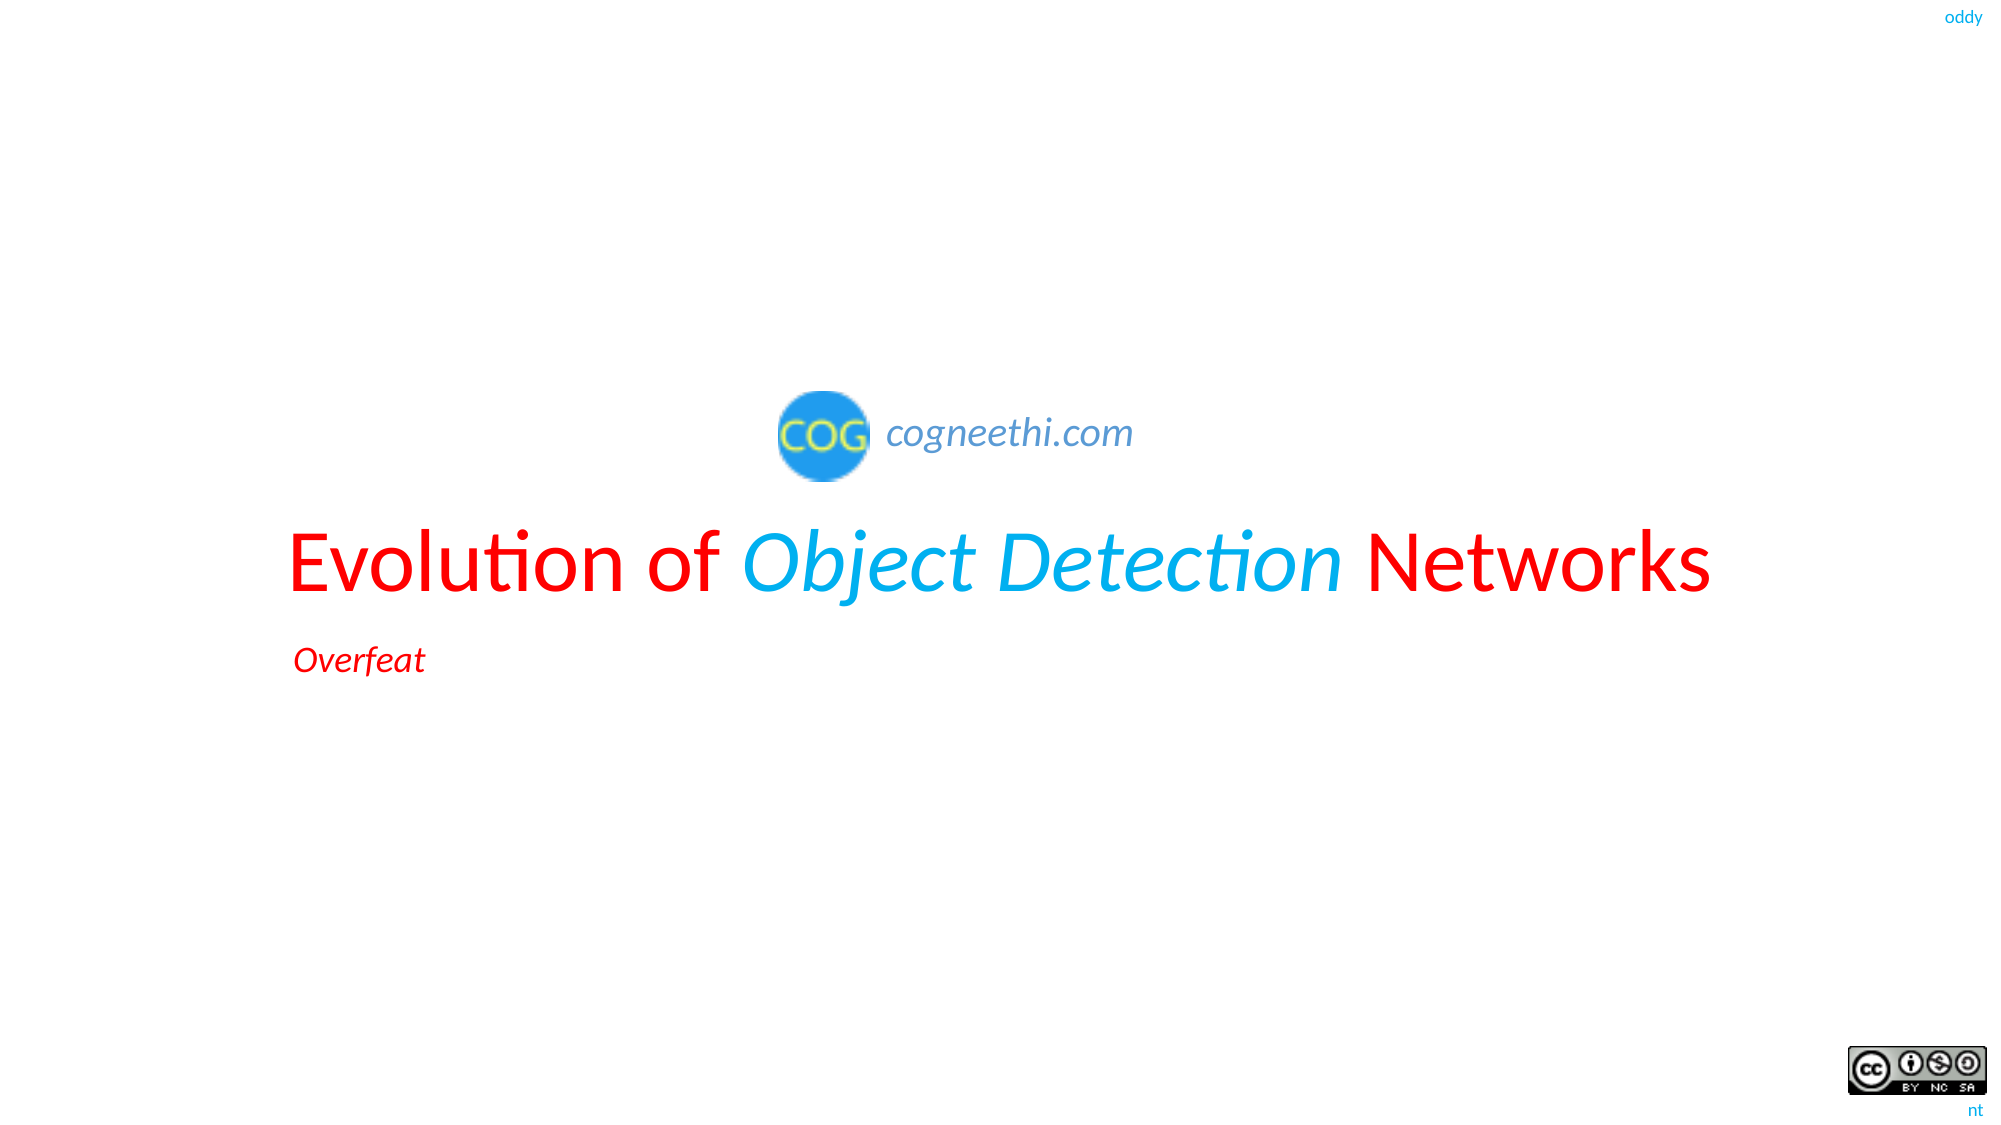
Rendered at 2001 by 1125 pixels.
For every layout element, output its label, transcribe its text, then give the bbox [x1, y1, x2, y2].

text_box Overfeat [203, 627, 1748, 734]
text_box Evolution of Object Detection Networks [0, 497, 2000, 628]
picture [1848, 1045, 1987, 1095]
picture [778, 391, 870, 483]
text_box cogneethi.com [874, 397, 1172, 476]
